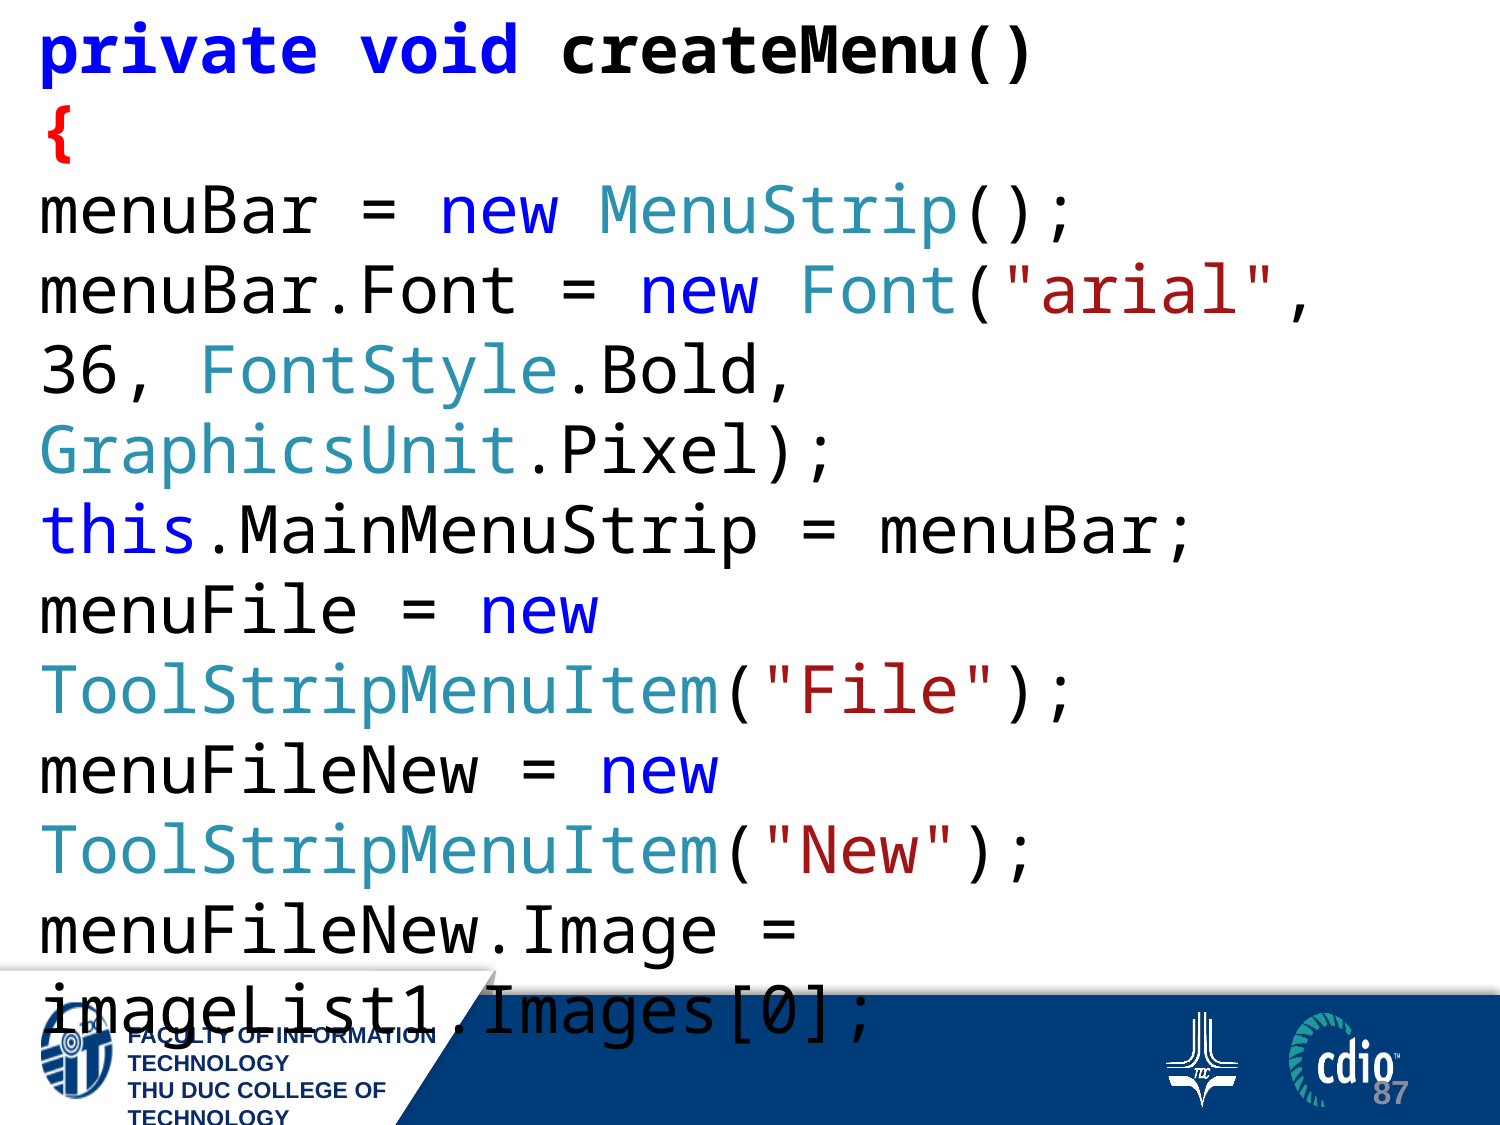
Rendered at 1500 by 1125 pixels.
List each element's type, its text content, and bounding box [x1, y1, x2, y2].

picture [1289, 1055, 1400, 1060]
picture [41, 1055, 340, 1099]
picture [318, 1090, 327, 1096]
picture [163, 1090, 170, 1096]
picture [257, 1090, 266, 1096]
picture [1166, 1055, 1238, 1060]
text_box private void createMenu() { menuBar = new MenuStrip(); menuBar.Font = new Font("arial", 36, FontStyle.Bold, GraphicsUnit.Pixel); this.MainMenuStrip = menuBar; menuFile = new ToolStripMenuItem("File"); menuFileNew = new ToolStripMenuItem("New"); menuFileNew.Image = imageList1.Images[0]; [24, 0, 1450, 1055]
picture [202, 1090, 209, 1096]
slide_number 87 [1074, 1060, 1425, 1121]
